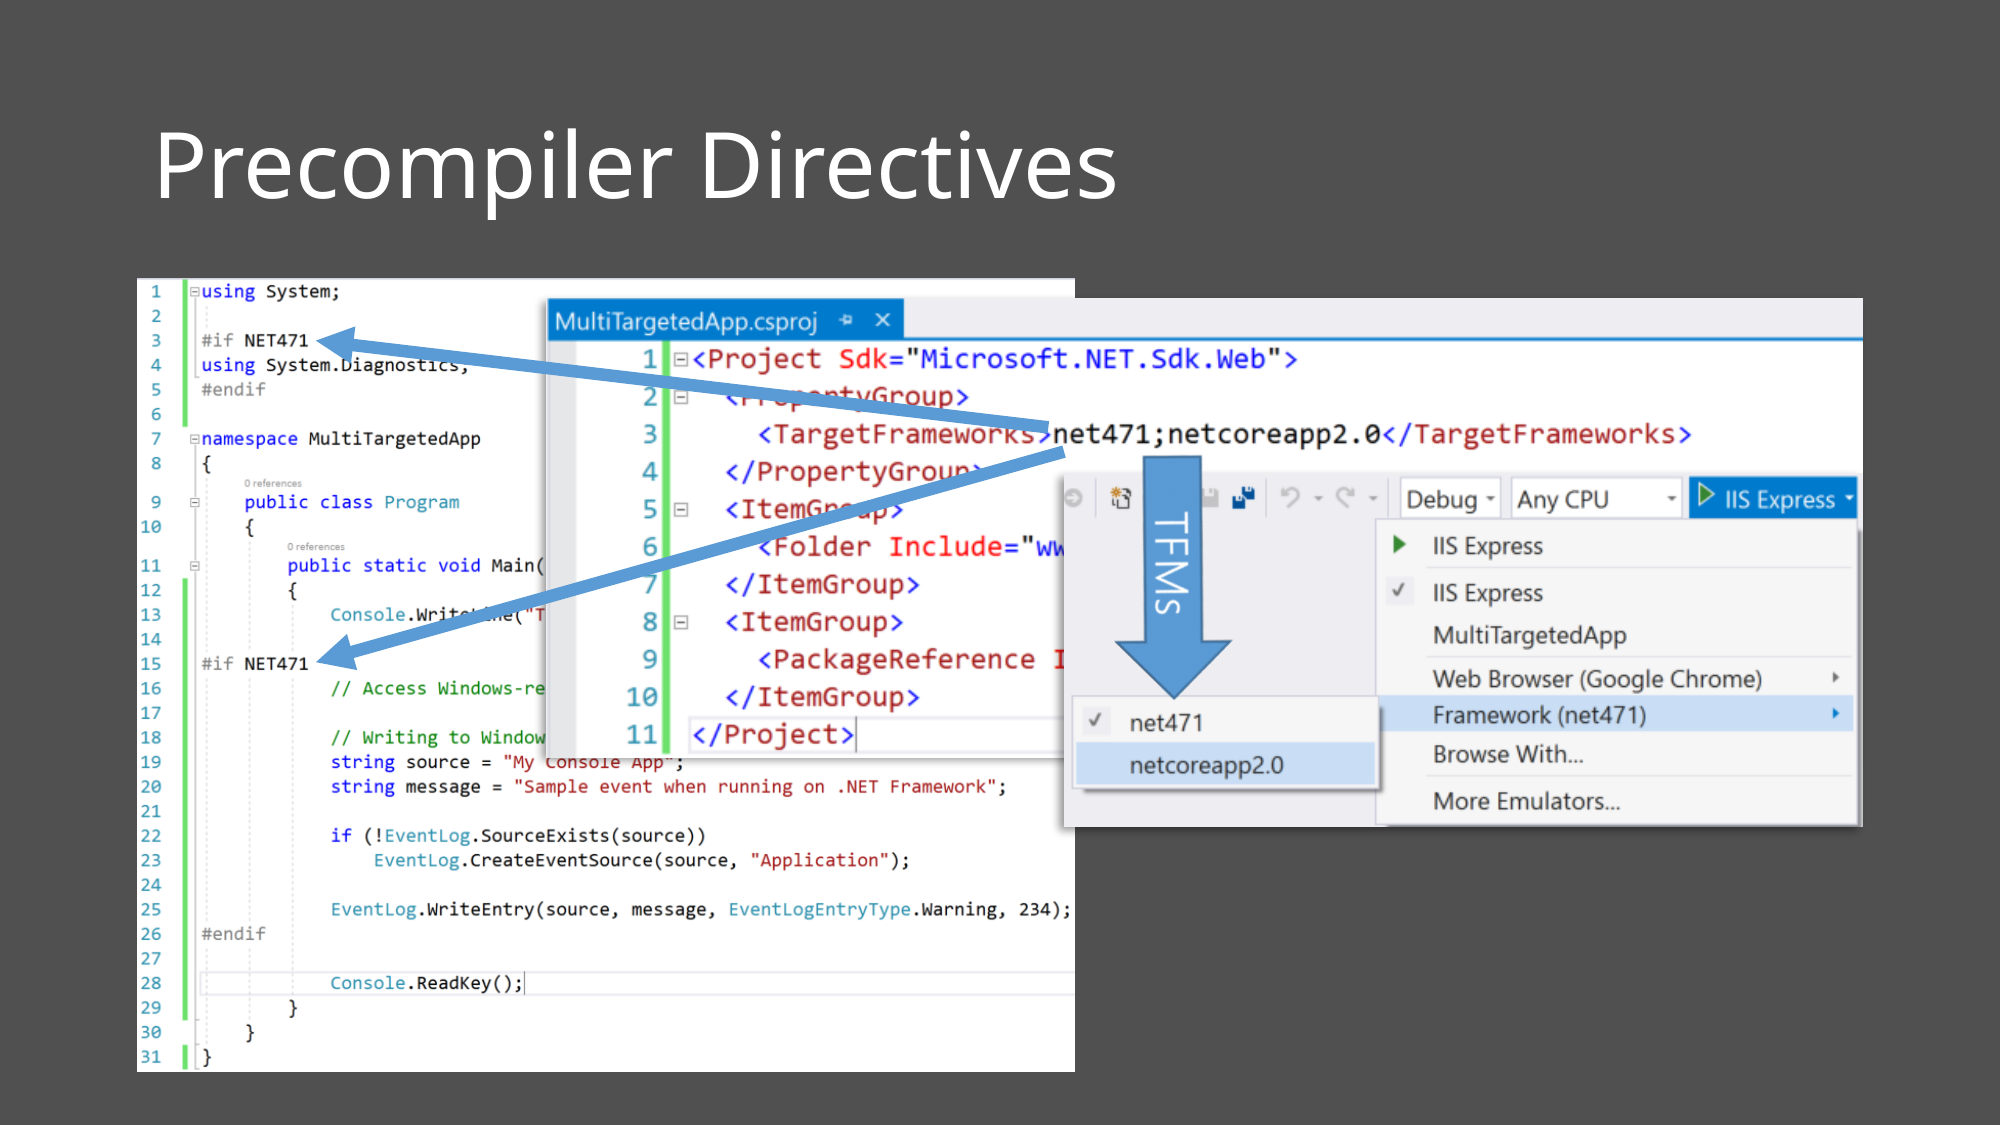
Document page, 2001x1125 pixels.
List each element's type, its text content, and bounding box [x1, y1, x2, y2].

title Precompiler Directives [137, 59, 1863, 278]
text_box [315, 451, 1064, 663]
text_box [315, 340, 1049, 428]
picture [137, 278, 1863, 1073]
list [1063, 473, 1863, 827]
